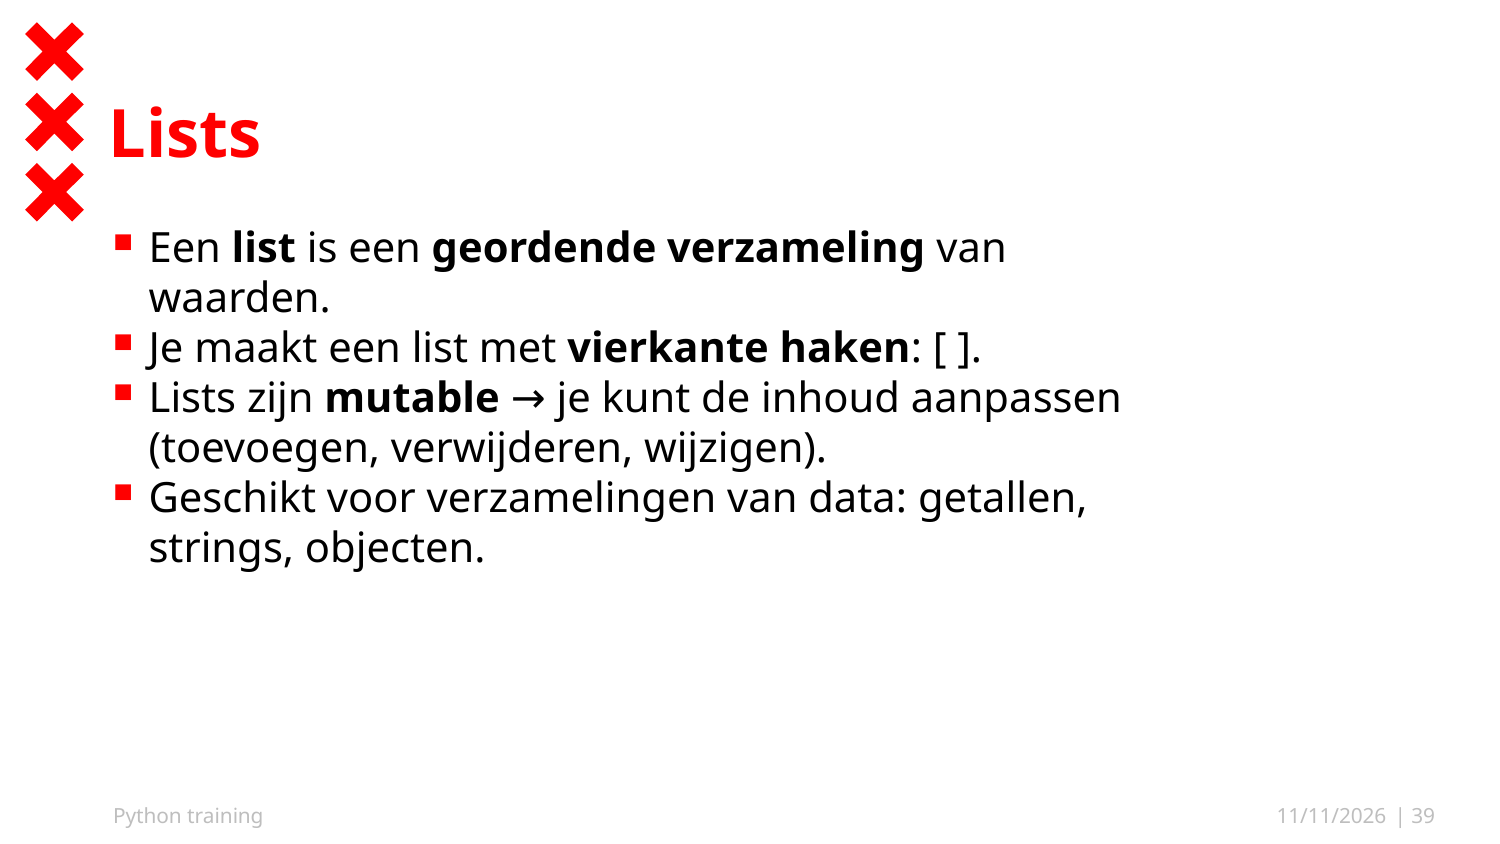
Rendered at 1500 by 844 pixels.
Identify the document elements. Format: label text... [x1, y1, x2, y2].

list Een list is een geordende verzameling van waarden. Je maakt een list met vierkante haken: [ ]. Lists zijn mutable → je kunt de inhoud aanpassen (toevoegen, verwijderen, wijzigen). Geschikt voor verzamelingen van data: getallen, strings, objecten. [113, 221, 1164, 611]
slide_number | 39 [1394, 802, 1442, 833]
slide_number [1262, 802, 1387, 833]
footer Python training [113, 802, 1129, 833]
title Lists [108, 91, 1438, 251]
